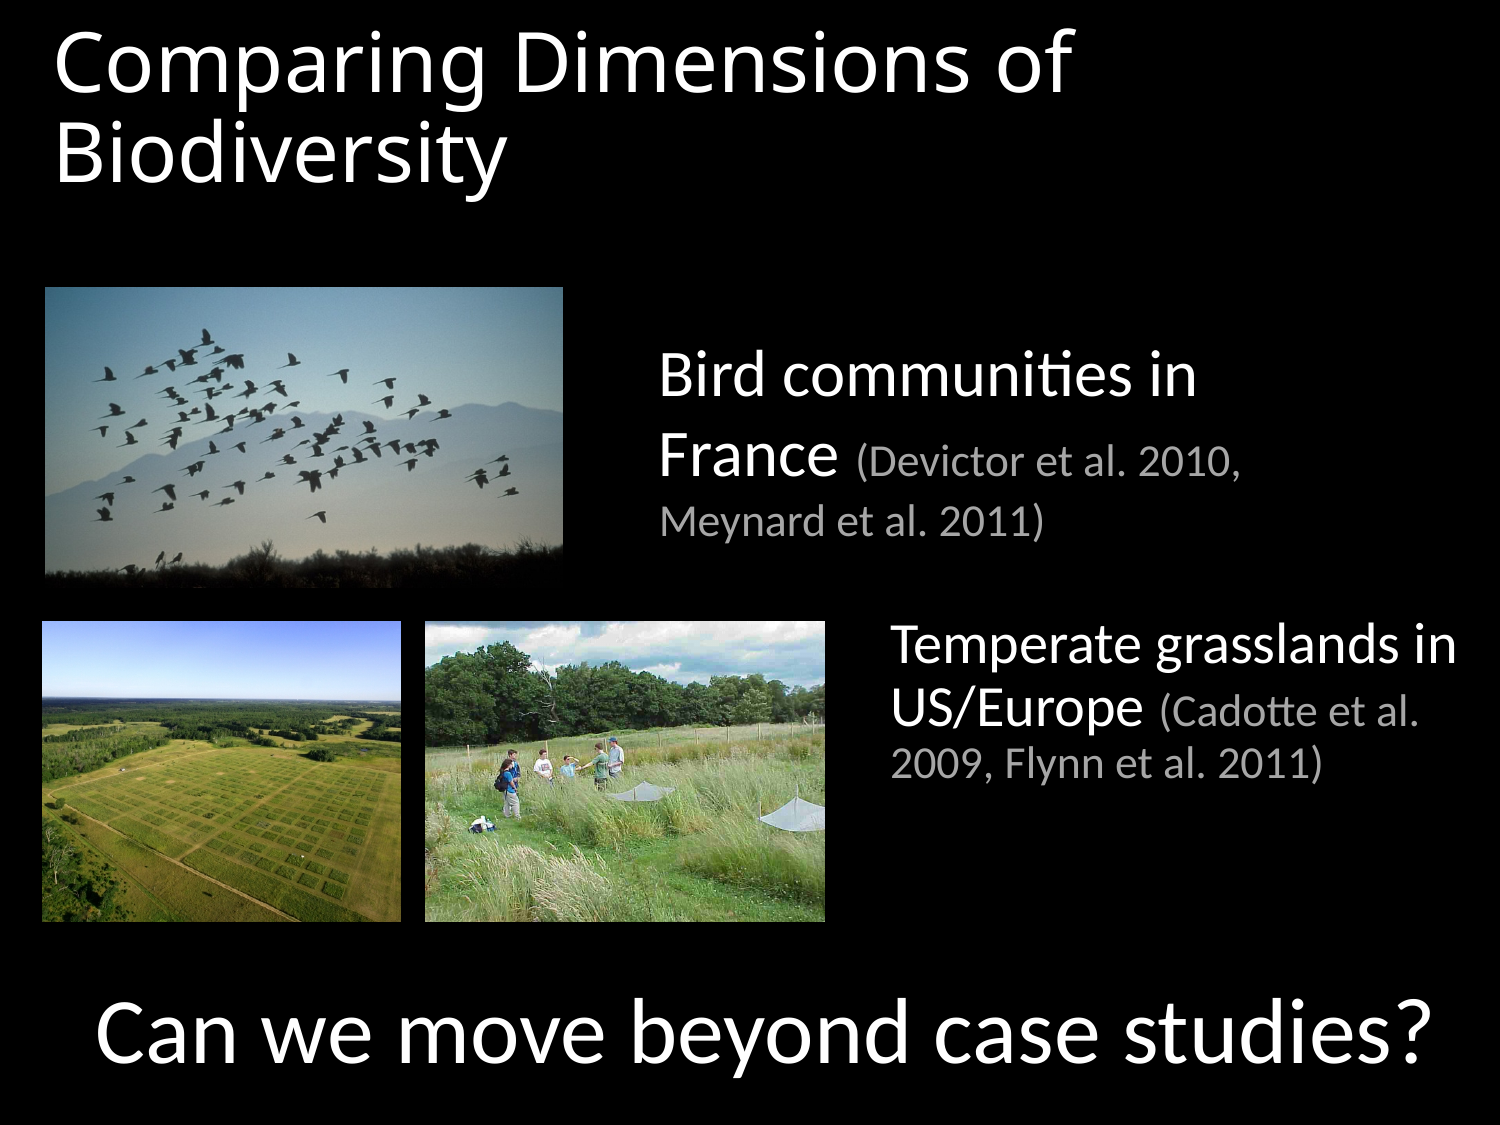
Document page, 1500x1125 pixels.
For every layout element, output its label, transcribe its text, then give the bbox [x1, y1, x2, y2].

picture [425, 621, 825, 922]
picture [45, 287, 563, 588]
text_box Can we move beyond case studies? [80, 962, 1453, 1090]
text_box Bird communities in France (Devictor et al. 2010, Meynard et al. 2011) [643, 322, 1275, 553]
picture [41, 621, 401, 922]
list Temperate grasslands in US/Europe (Cadotte et al. 2009, Flynn et al. 2011) [875, 606, 1488, 938]
title Comparing Dimensions of Biodiversity [37, 0, 1500, 225]
